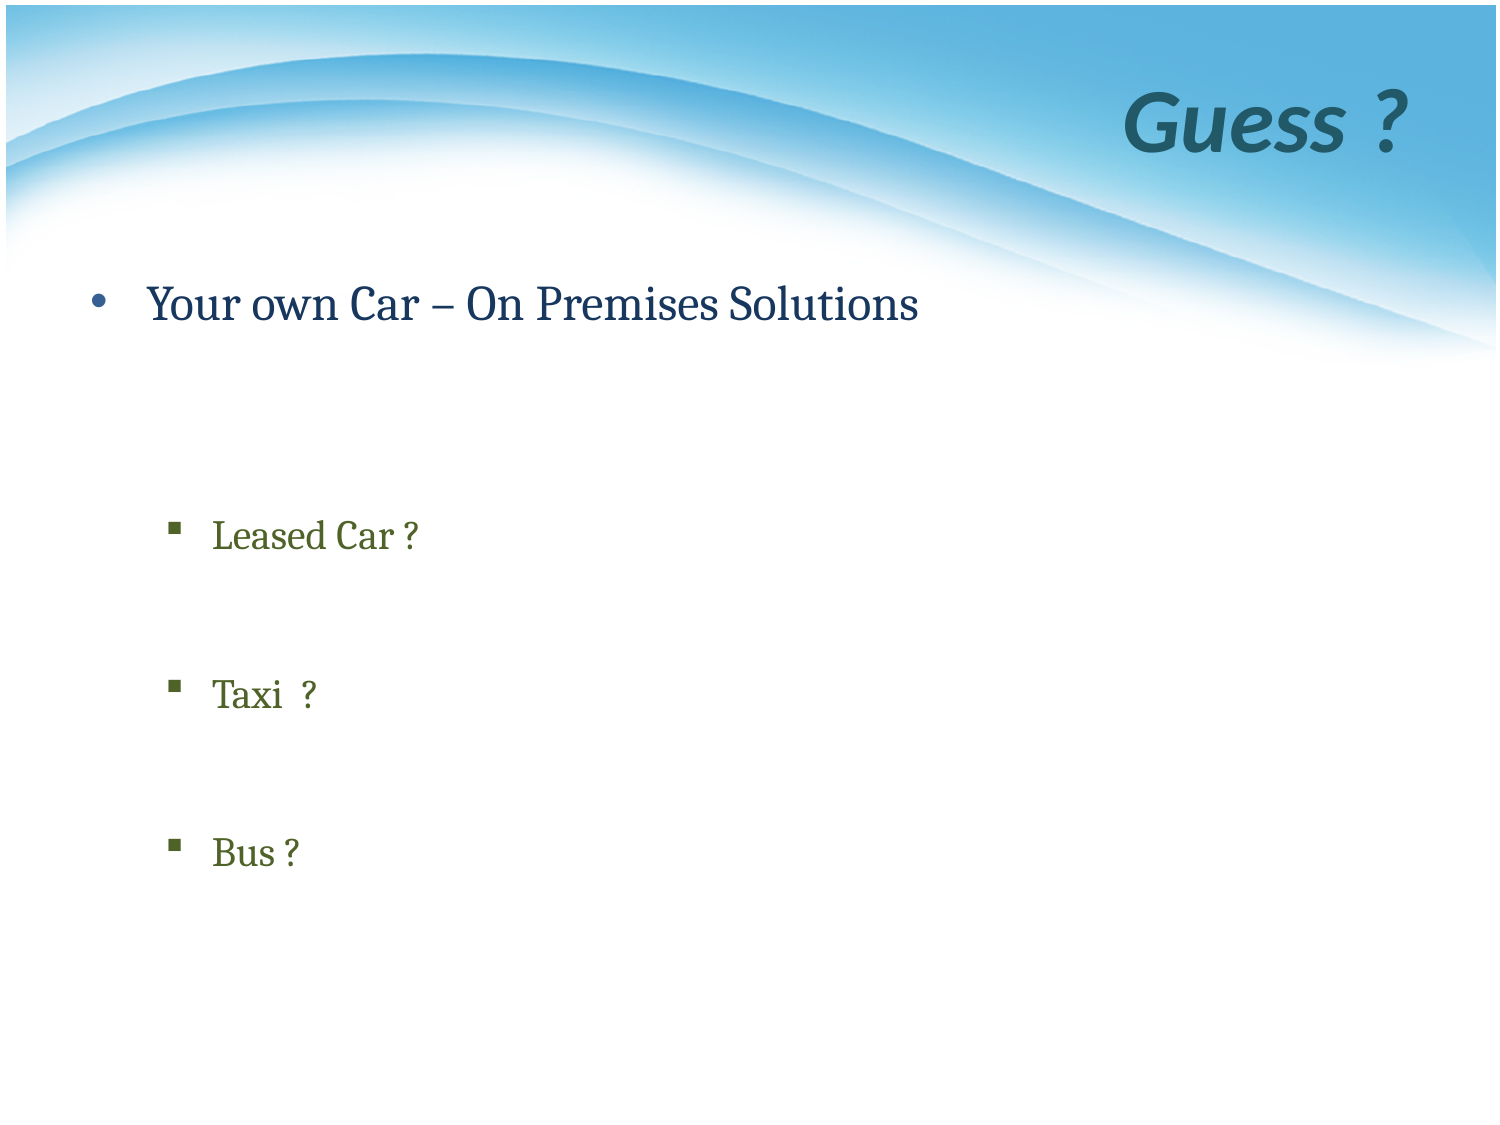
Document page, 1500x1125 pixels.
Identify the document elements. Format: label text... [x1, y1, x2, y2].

list Your own Car – On Premises Solutions Leased Car ? Taxi ? Bus ? [75, 262, 1425, 1005]
title Guess ? [75, 45, 1425, 188]
picture [0, 0, 1500, 1125]
